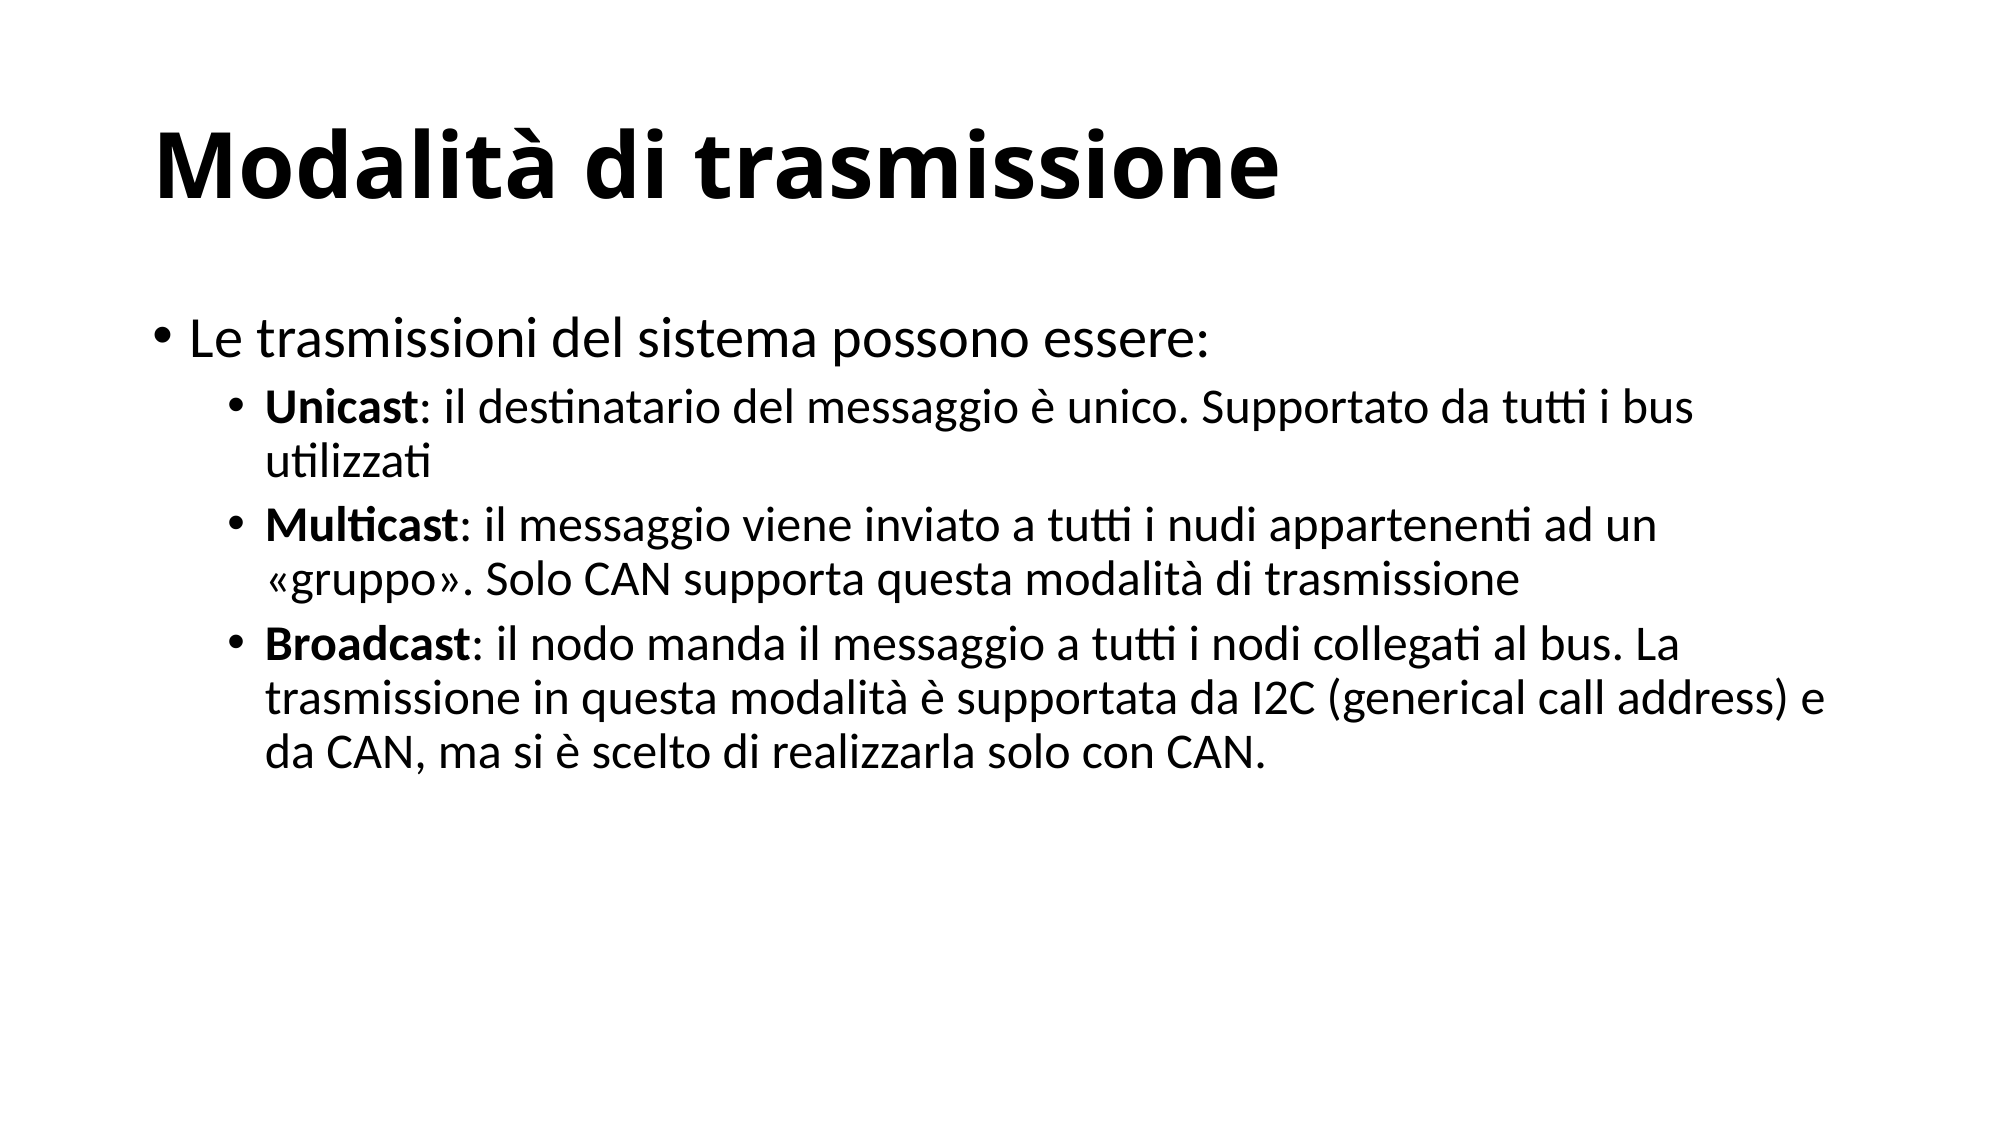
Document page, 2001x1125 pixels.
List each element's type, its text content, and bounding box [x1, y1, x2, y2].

title Modalità di trasmissione [137, 59, 1863, 278]
list Le trasmissioni del sistema possono essere: Unicast: il destinatario del messaggio è unico. Supportato da tutti i bus utilizzati Multicast: il messaggio viene inviato a tutti i nudi appartenenti ad un «gruppo». Solo CAN supporta questa modalità di trasmissione Broadcast: il nodo manda il messaggio a tutti i nodi collegati al bus. La trasmissione in questa modalità è supportata da I2C (generical call address) e da CAN, ma si è scelto di realizzarla solo con CAN. [137, 299, 1863, 1014]
